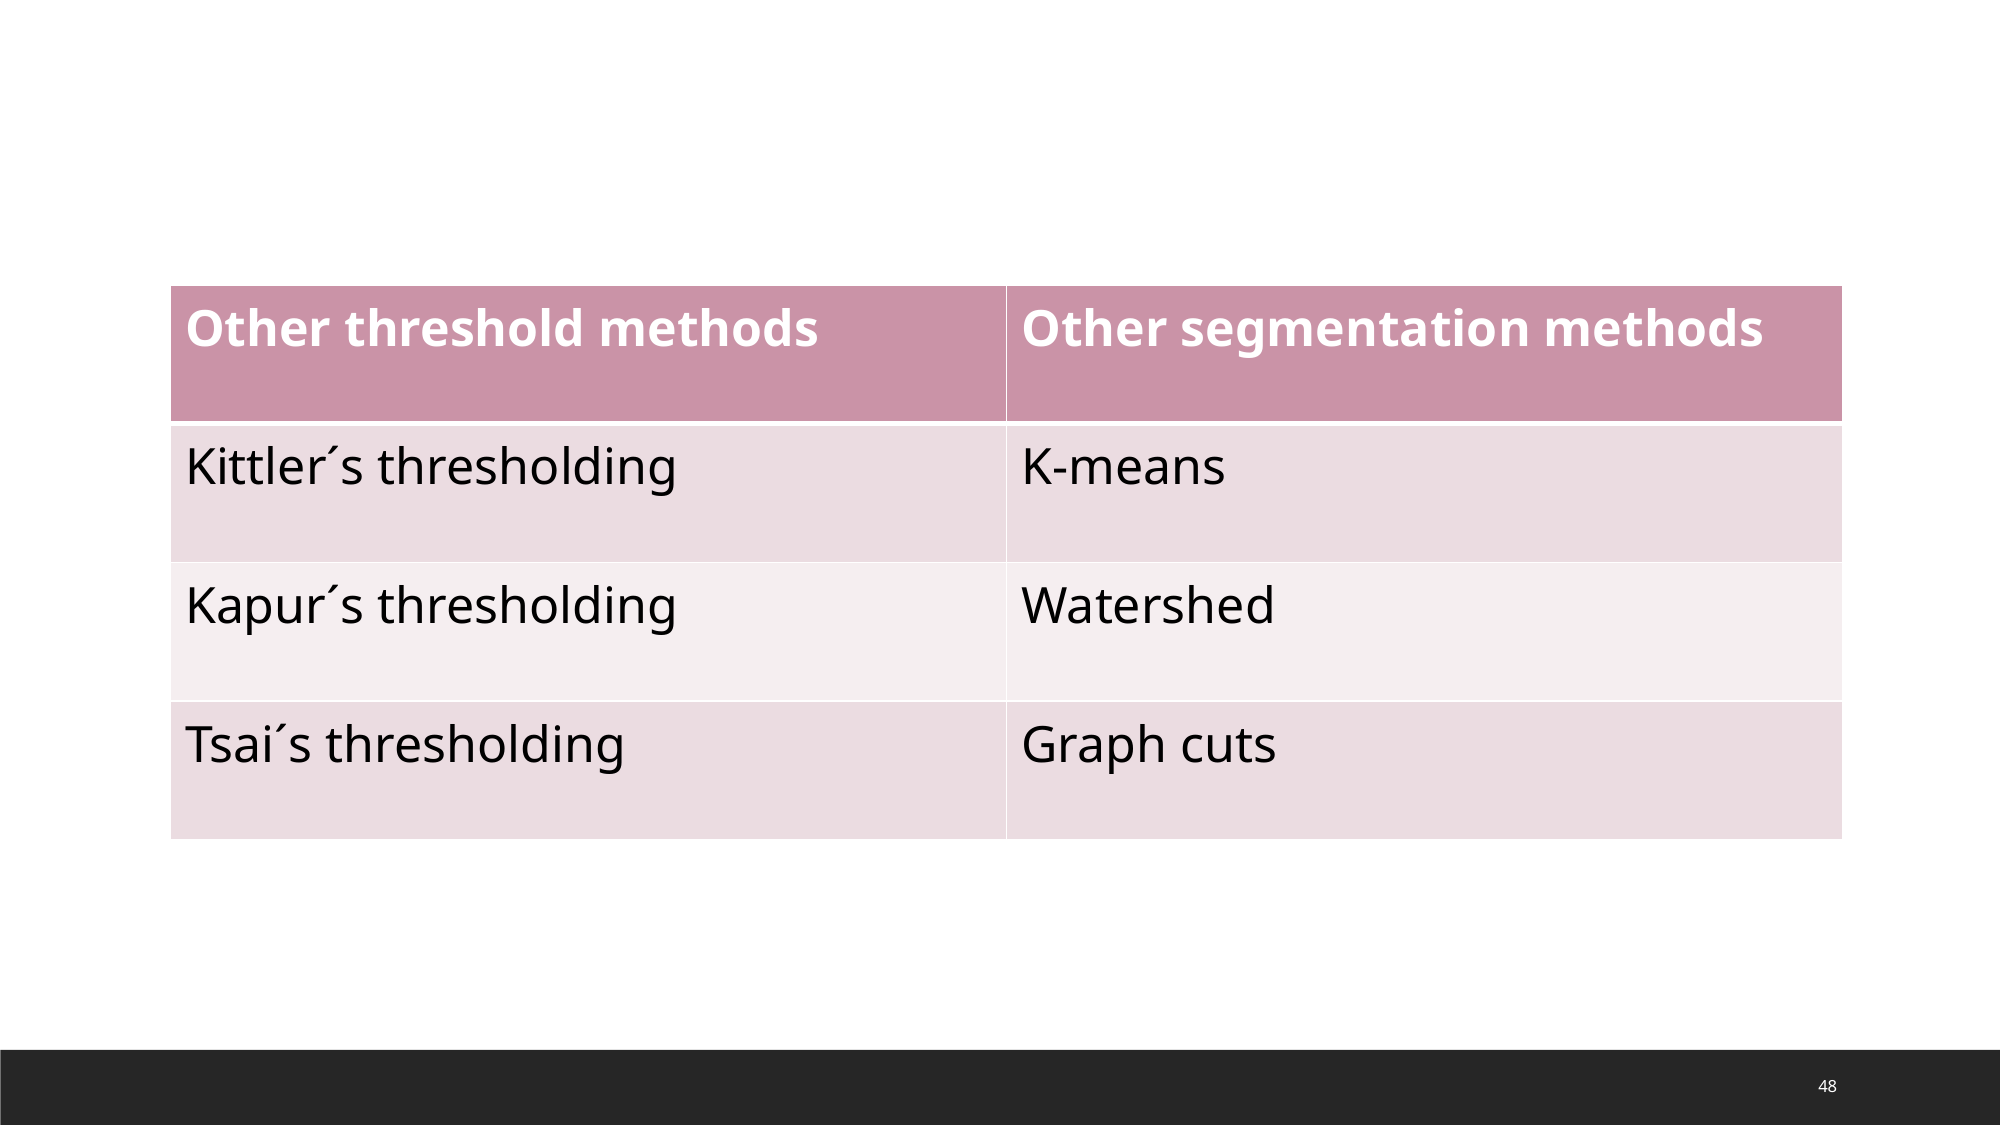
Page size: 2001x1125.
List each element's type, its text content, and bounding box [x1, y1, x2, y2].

table_cell Kittler´s thresholding [171, 426, 1006, 562]
slide_number 48 [1803, 1057, 1932, 1118]
table_header Other threshold methods [171, 286, 1006, 421]
table_cell Graph cuts [1007, 702, 1842, 839]
table_cell Watershed [1007, 563, 1842, 700]
table_cell Tsai´s thresholding [171, 702, 1006, 839]
table_header Other segmentation methods [1007, 286, 1842, 421]
table_cell Kapur´s thresholding [171, 563, 1006, 700]
table_cell K-means [1007, 426, 1842, 562]
